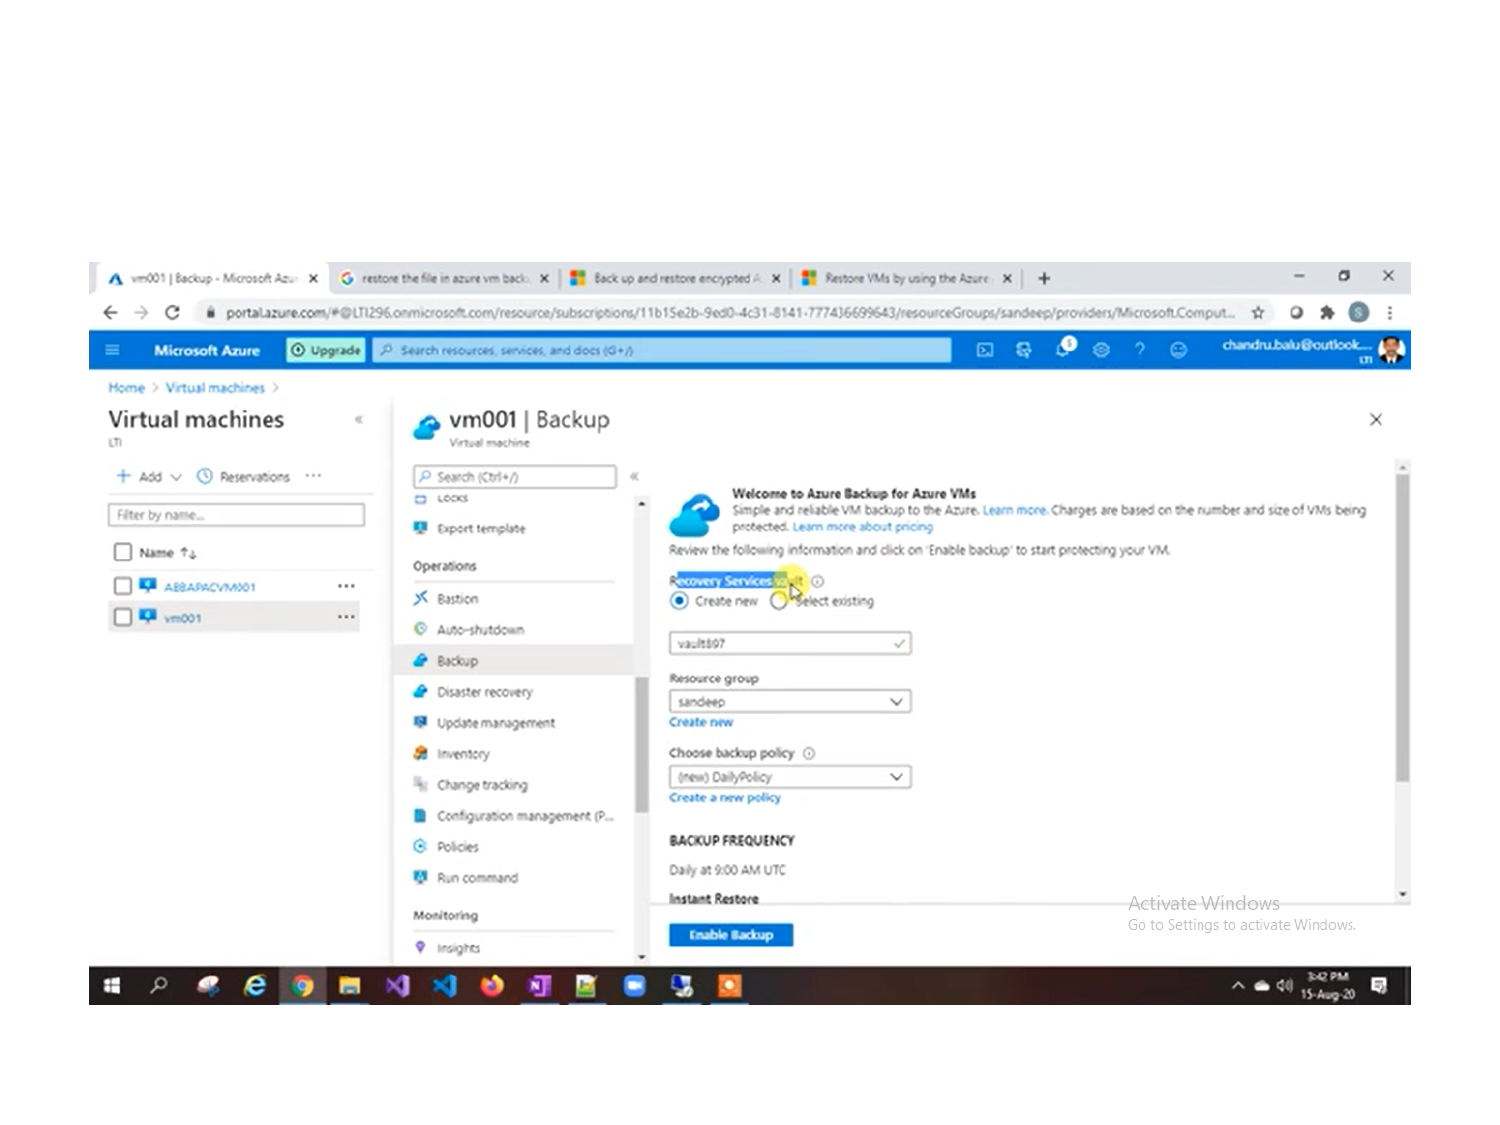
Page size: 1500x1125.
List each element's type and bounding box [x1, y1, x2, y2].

list [89, 262, 1411, 1006]
